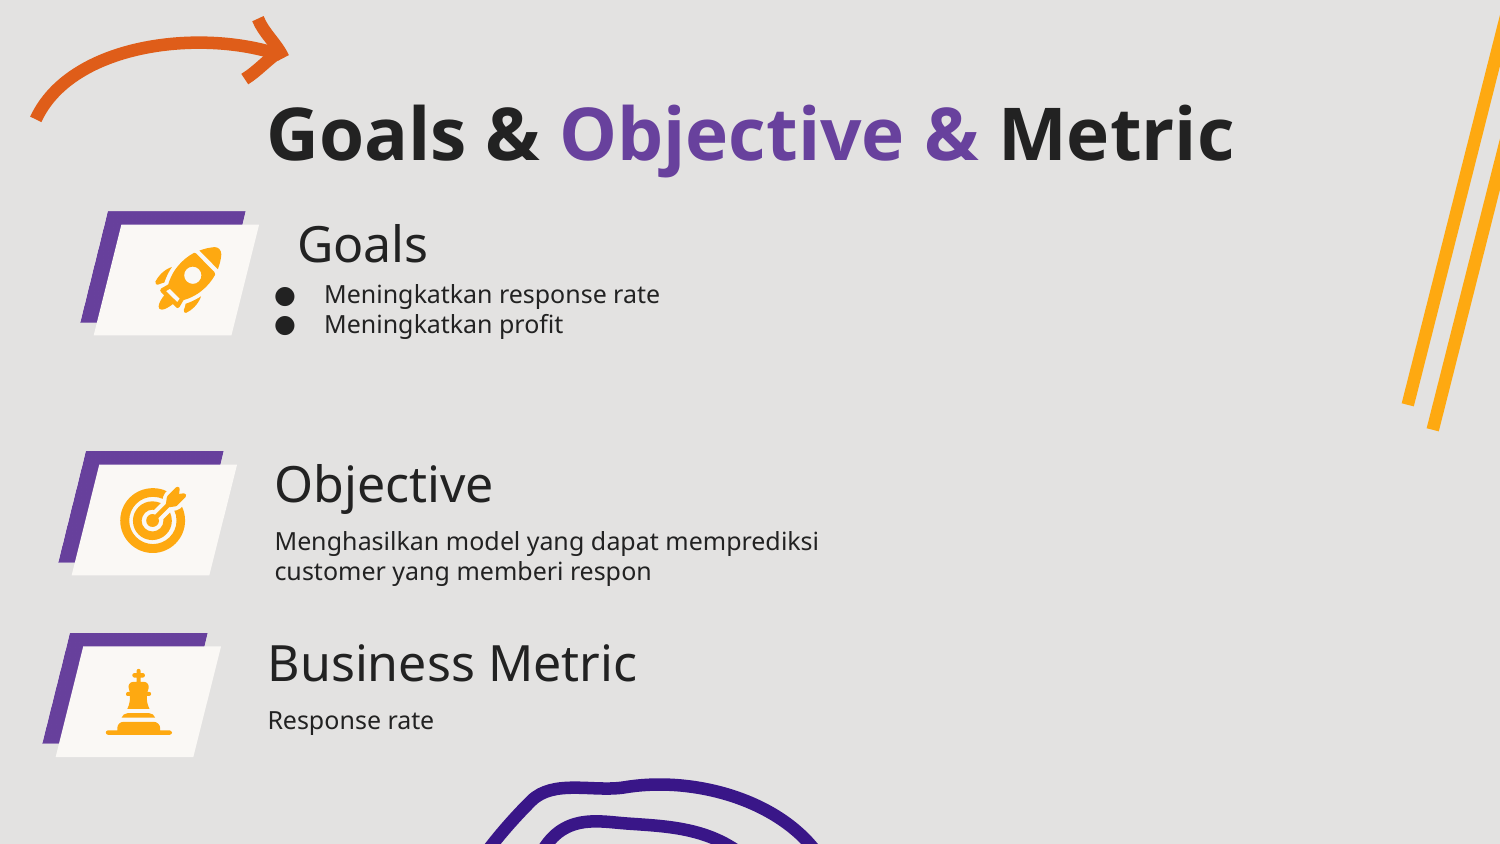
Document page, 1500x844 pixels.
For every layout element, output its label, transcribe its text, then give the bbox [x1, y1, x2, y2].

subtitle Response rate [252, 689, 720, 777]
title Goals & Objective & Metric [118, 72, 1383, 167]
subtitle Objective [259, 440, 726, 510]
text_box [120, 486, 188, 554]
subtitle Meningkatkan response rate Meningkatkan profit [234, 263, 957, 358]
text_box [105, 668, 173, 736]
text_box [71, 464, 238, 576]
subtitle Menghasilkan model yang dapat memprediksi customer yang memberi respon [259, 510, 926, 598]
subtitle Goals [282, 200, 749, 263]
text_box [154, 246, 222, 314]
text_box [93, 224, 260, 336]
text_box [55, 646, 222, 758]
subtitle Business Metric [252, 619, 719, 707]
